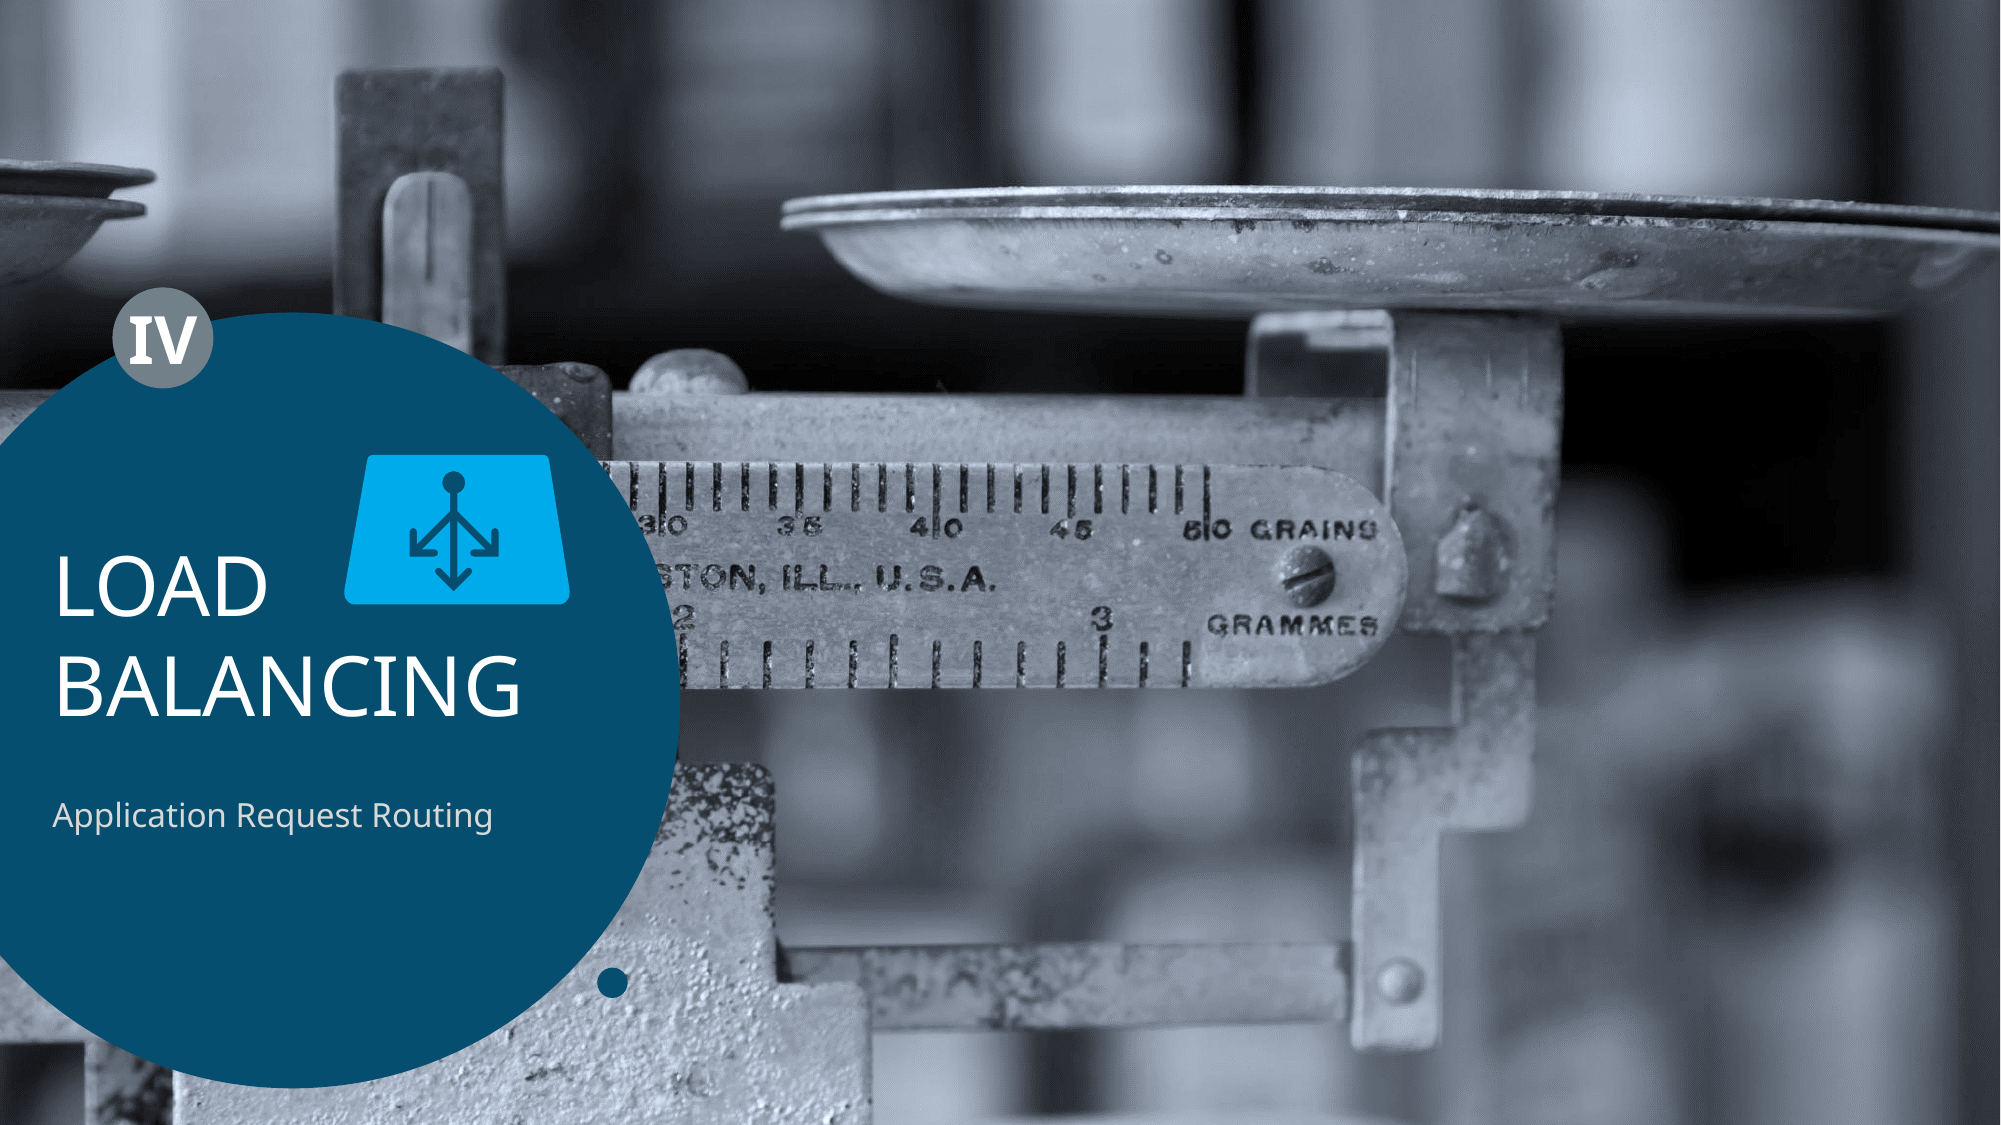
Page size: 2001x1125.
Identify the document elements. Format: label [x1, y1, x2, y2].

text_box [0, 312, 681, 1089]
picture [0, 0, 2001, 1125]
